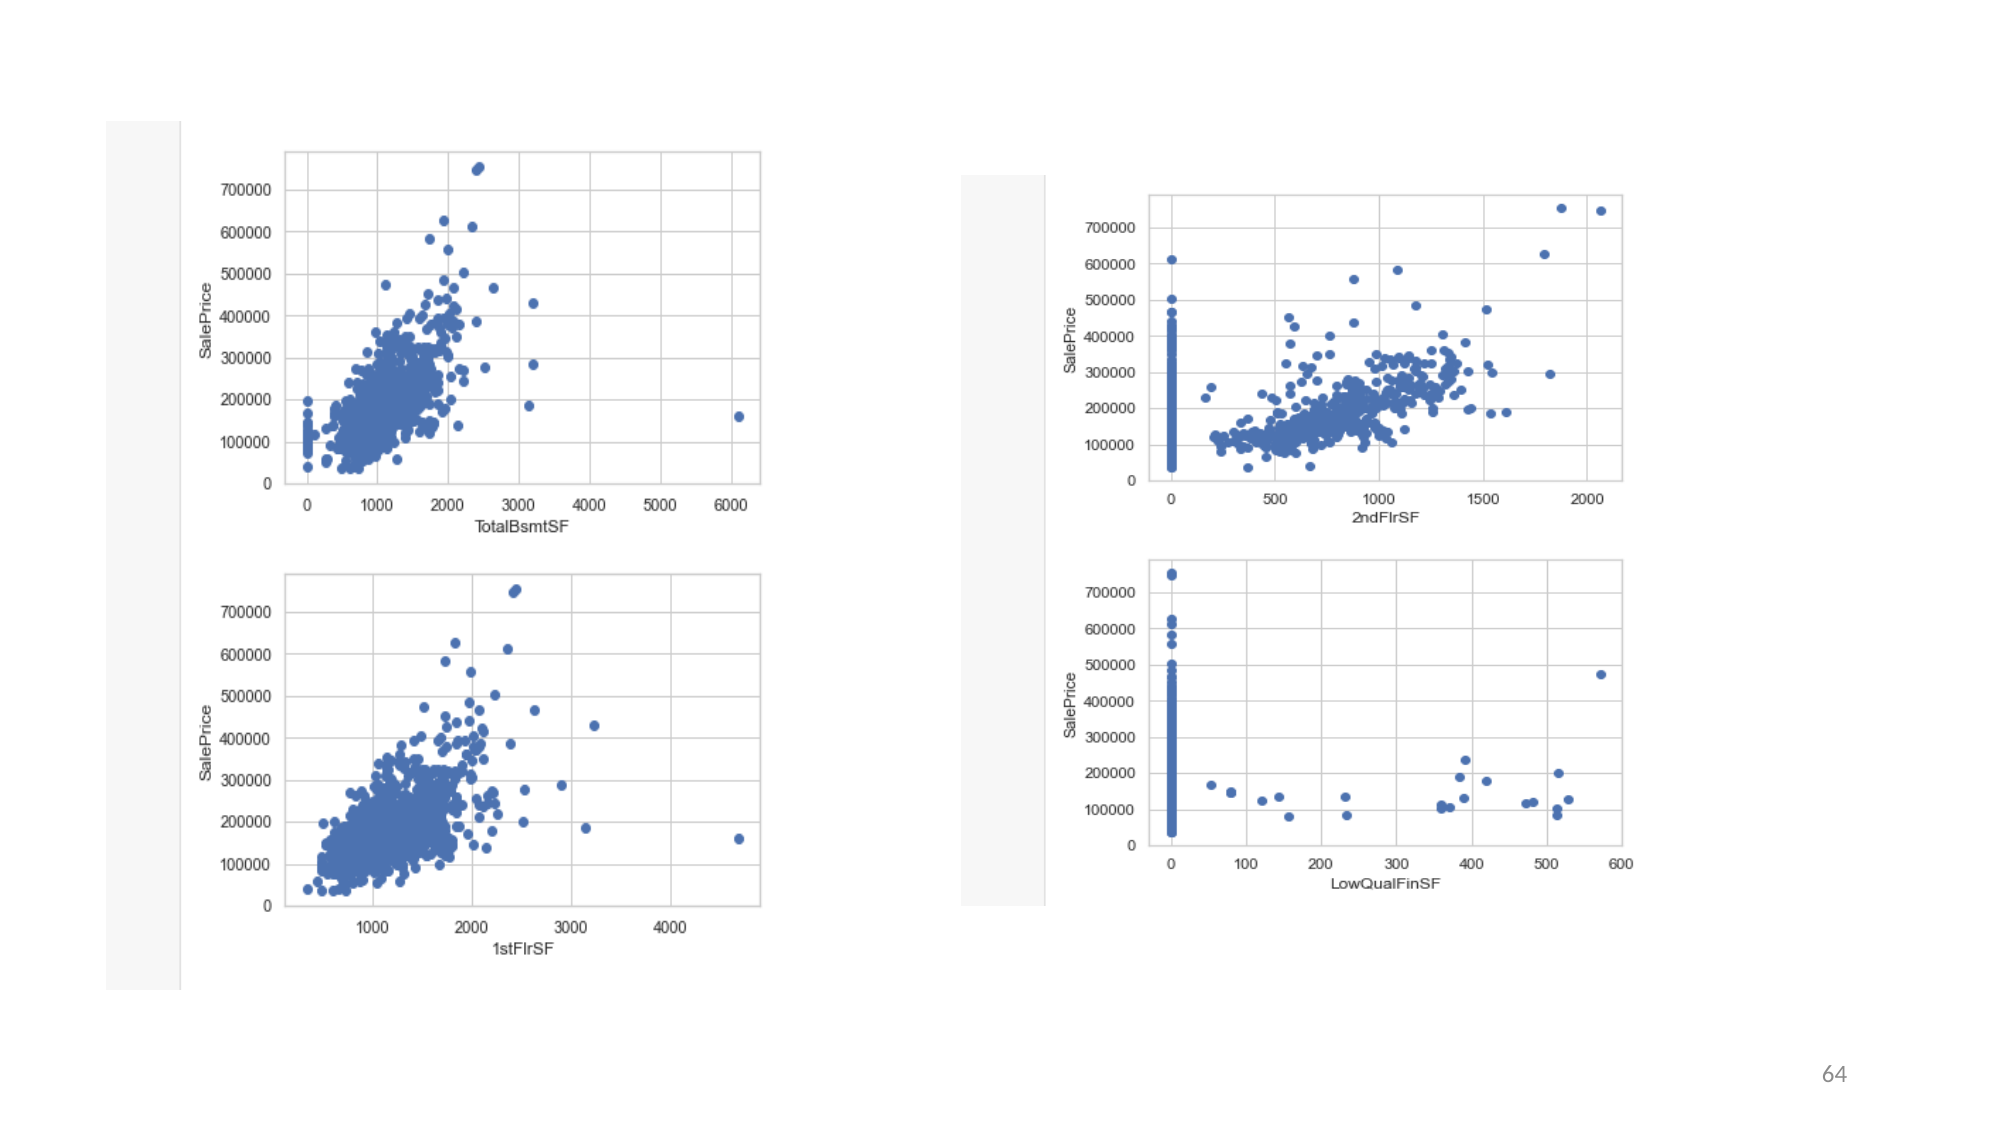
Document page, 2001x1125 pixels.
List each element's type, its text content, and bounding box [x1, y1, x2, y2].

picture [106, 121, 906, 990]
picture [961, 175, 1804, 906]
slide_number 64 [1412, 1042, 1863, 1103]
